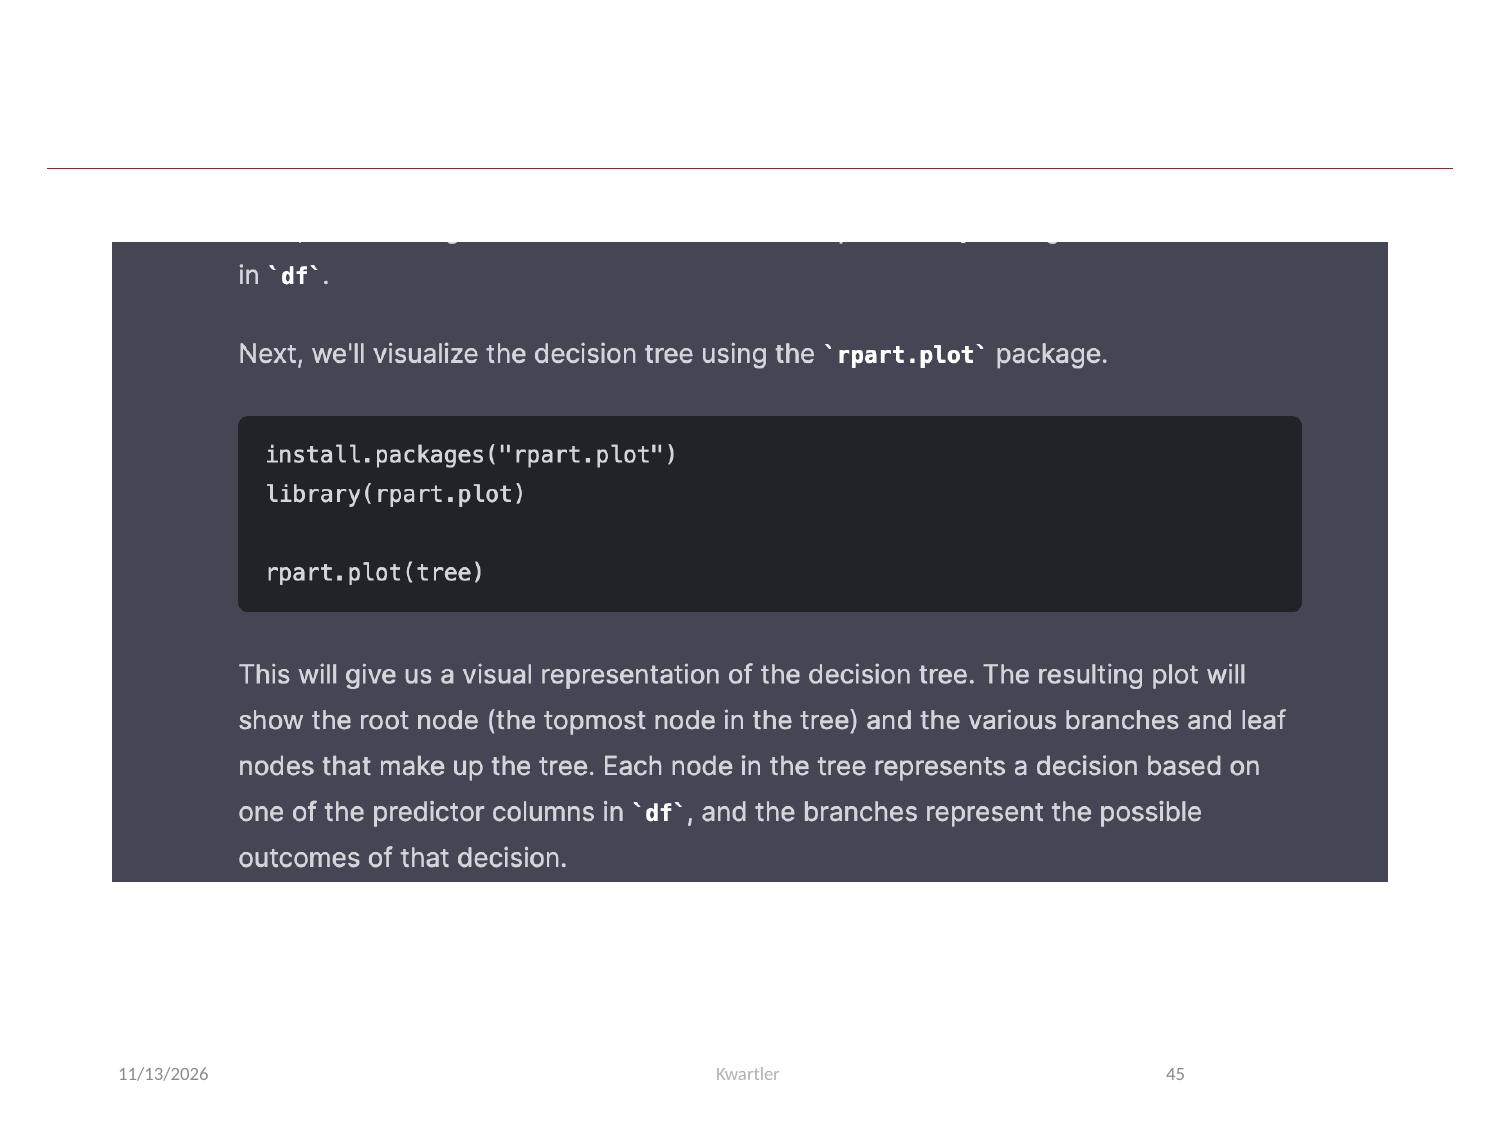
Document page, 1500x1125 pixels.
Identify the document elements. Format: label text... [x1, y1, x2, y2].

slide_number 45 [1059, 1042, 1200, 1103]
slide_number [103, 1042, 441, 1103]
footer Kwartler [496, 1042, 1004, 1103]
picture [112, 242, 1388, 883]
